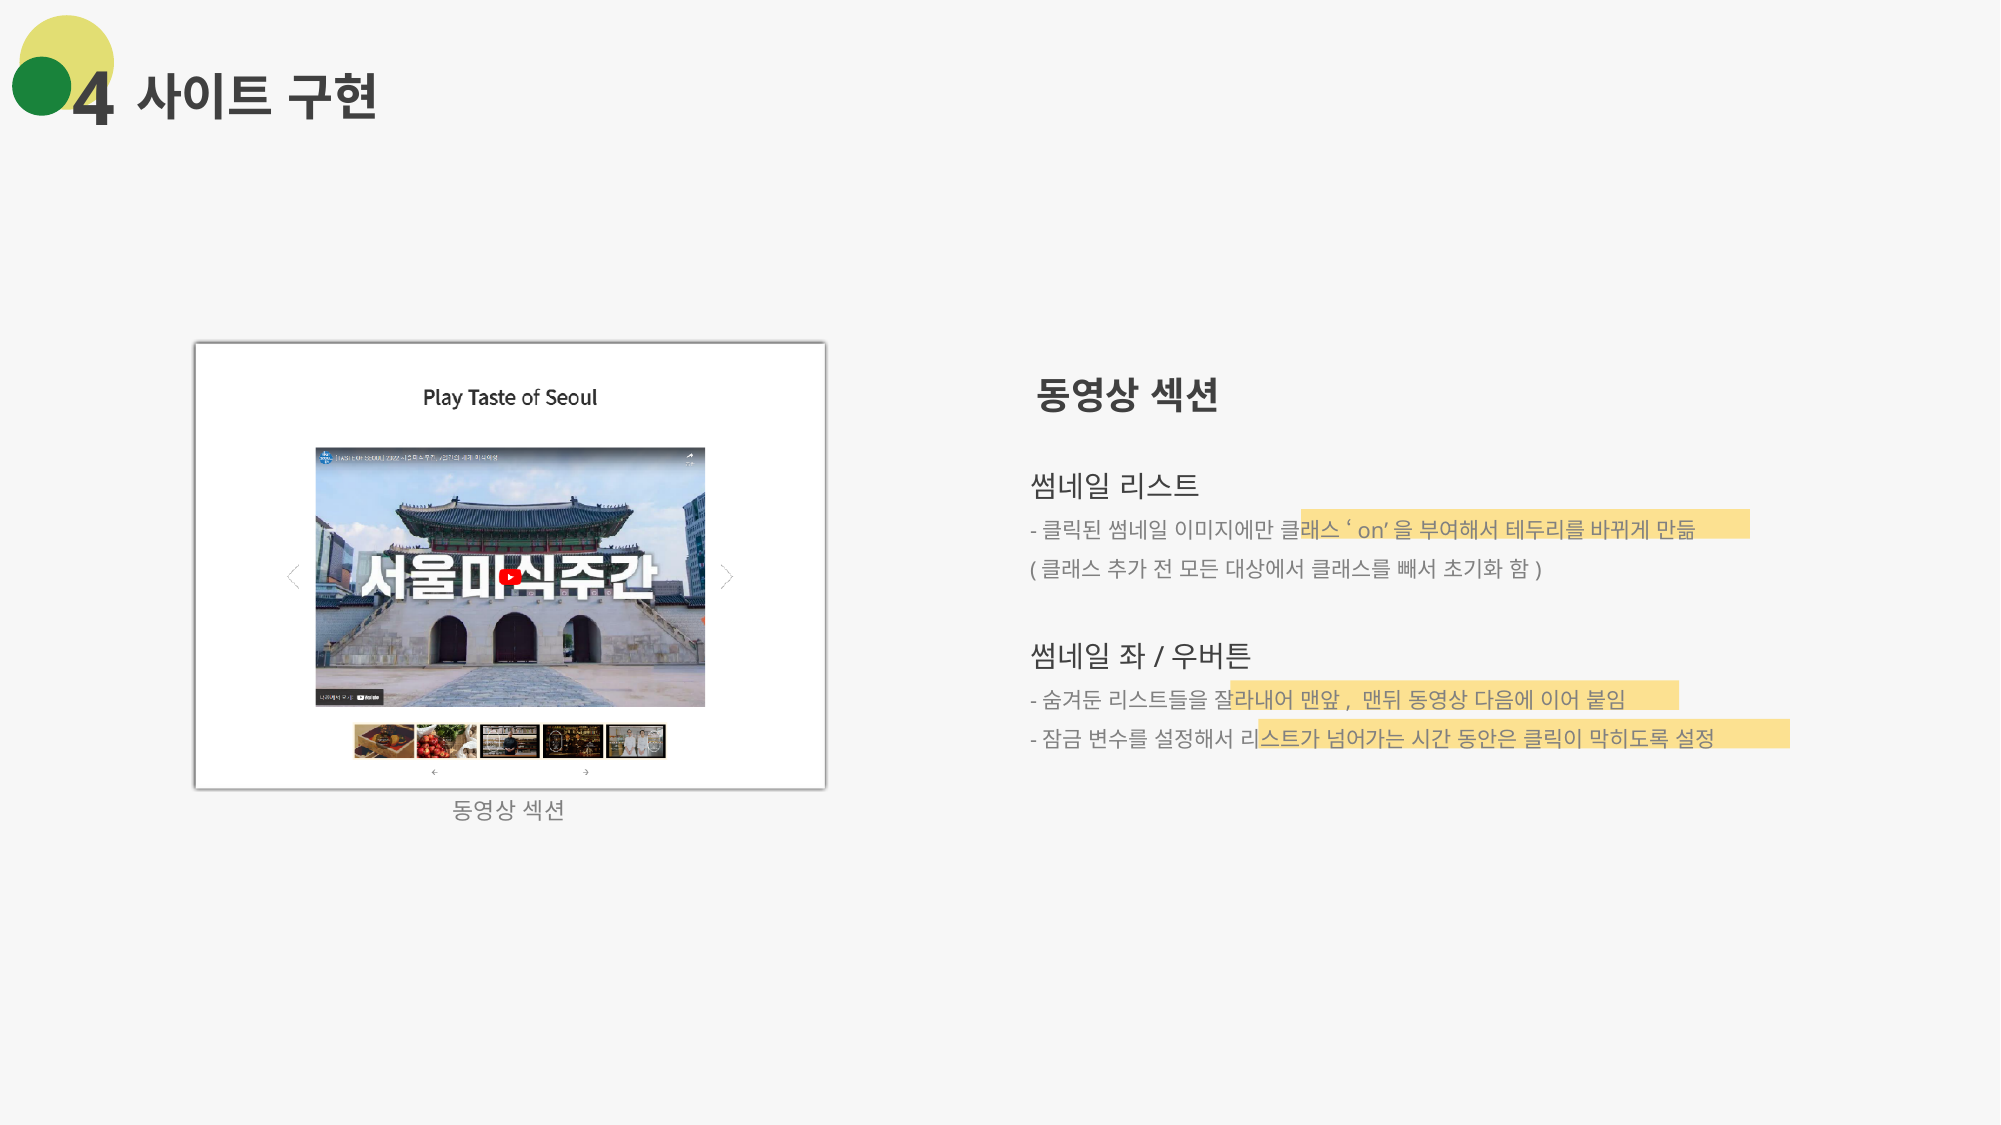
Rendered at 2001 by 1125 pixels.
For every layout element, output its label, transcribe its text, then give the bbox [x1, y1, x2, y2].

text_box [1011, 364, 1957, 764]
text_box 동영상 섹션 [438, 789, 581, 832]
text_box [18, 14, 111, 65]
text_box 사이트 구현 [131, 58, 396, 134]
text_box 4 [57, 42, 131, 148]
picture [194, 343, 824, 787]
text_box [11, 55, 57, 117]
